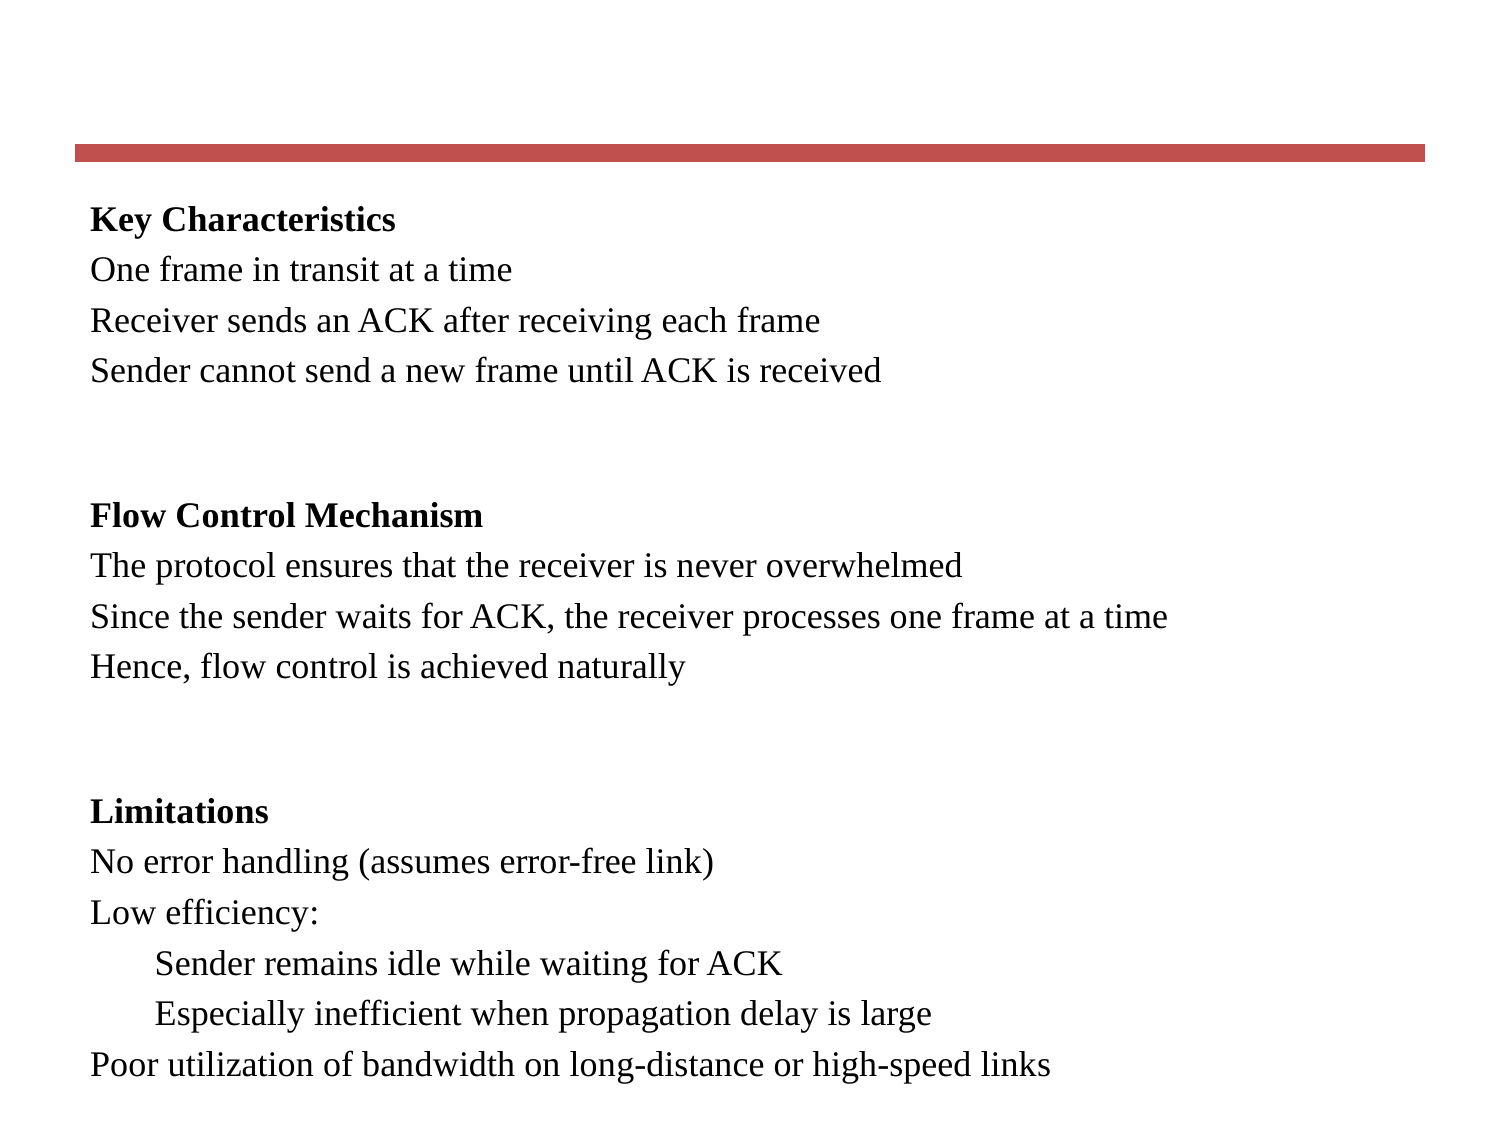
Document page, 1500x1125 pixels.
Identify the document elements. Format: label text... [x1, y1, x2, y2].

list Key Characteristics One frame in transit at a time Receiver sends an ACK after receiving each frame Sender cannot send a new frame until ACK is received Flow Control Mechanism The protocol ensures that the receiver is never overwhelmed Since the sender waits for ACK, the receiver processes one frame at a time Hence, flow control is achieved naturally Limitations No error handling (assumes error-free link) Low efficiency: Sender remains idle while waiting for ACK Especially inefficient when propagation delay is large Poor utilization of bandwidth on long-distance or high-speed links [75, 187, 1425, 1122]
